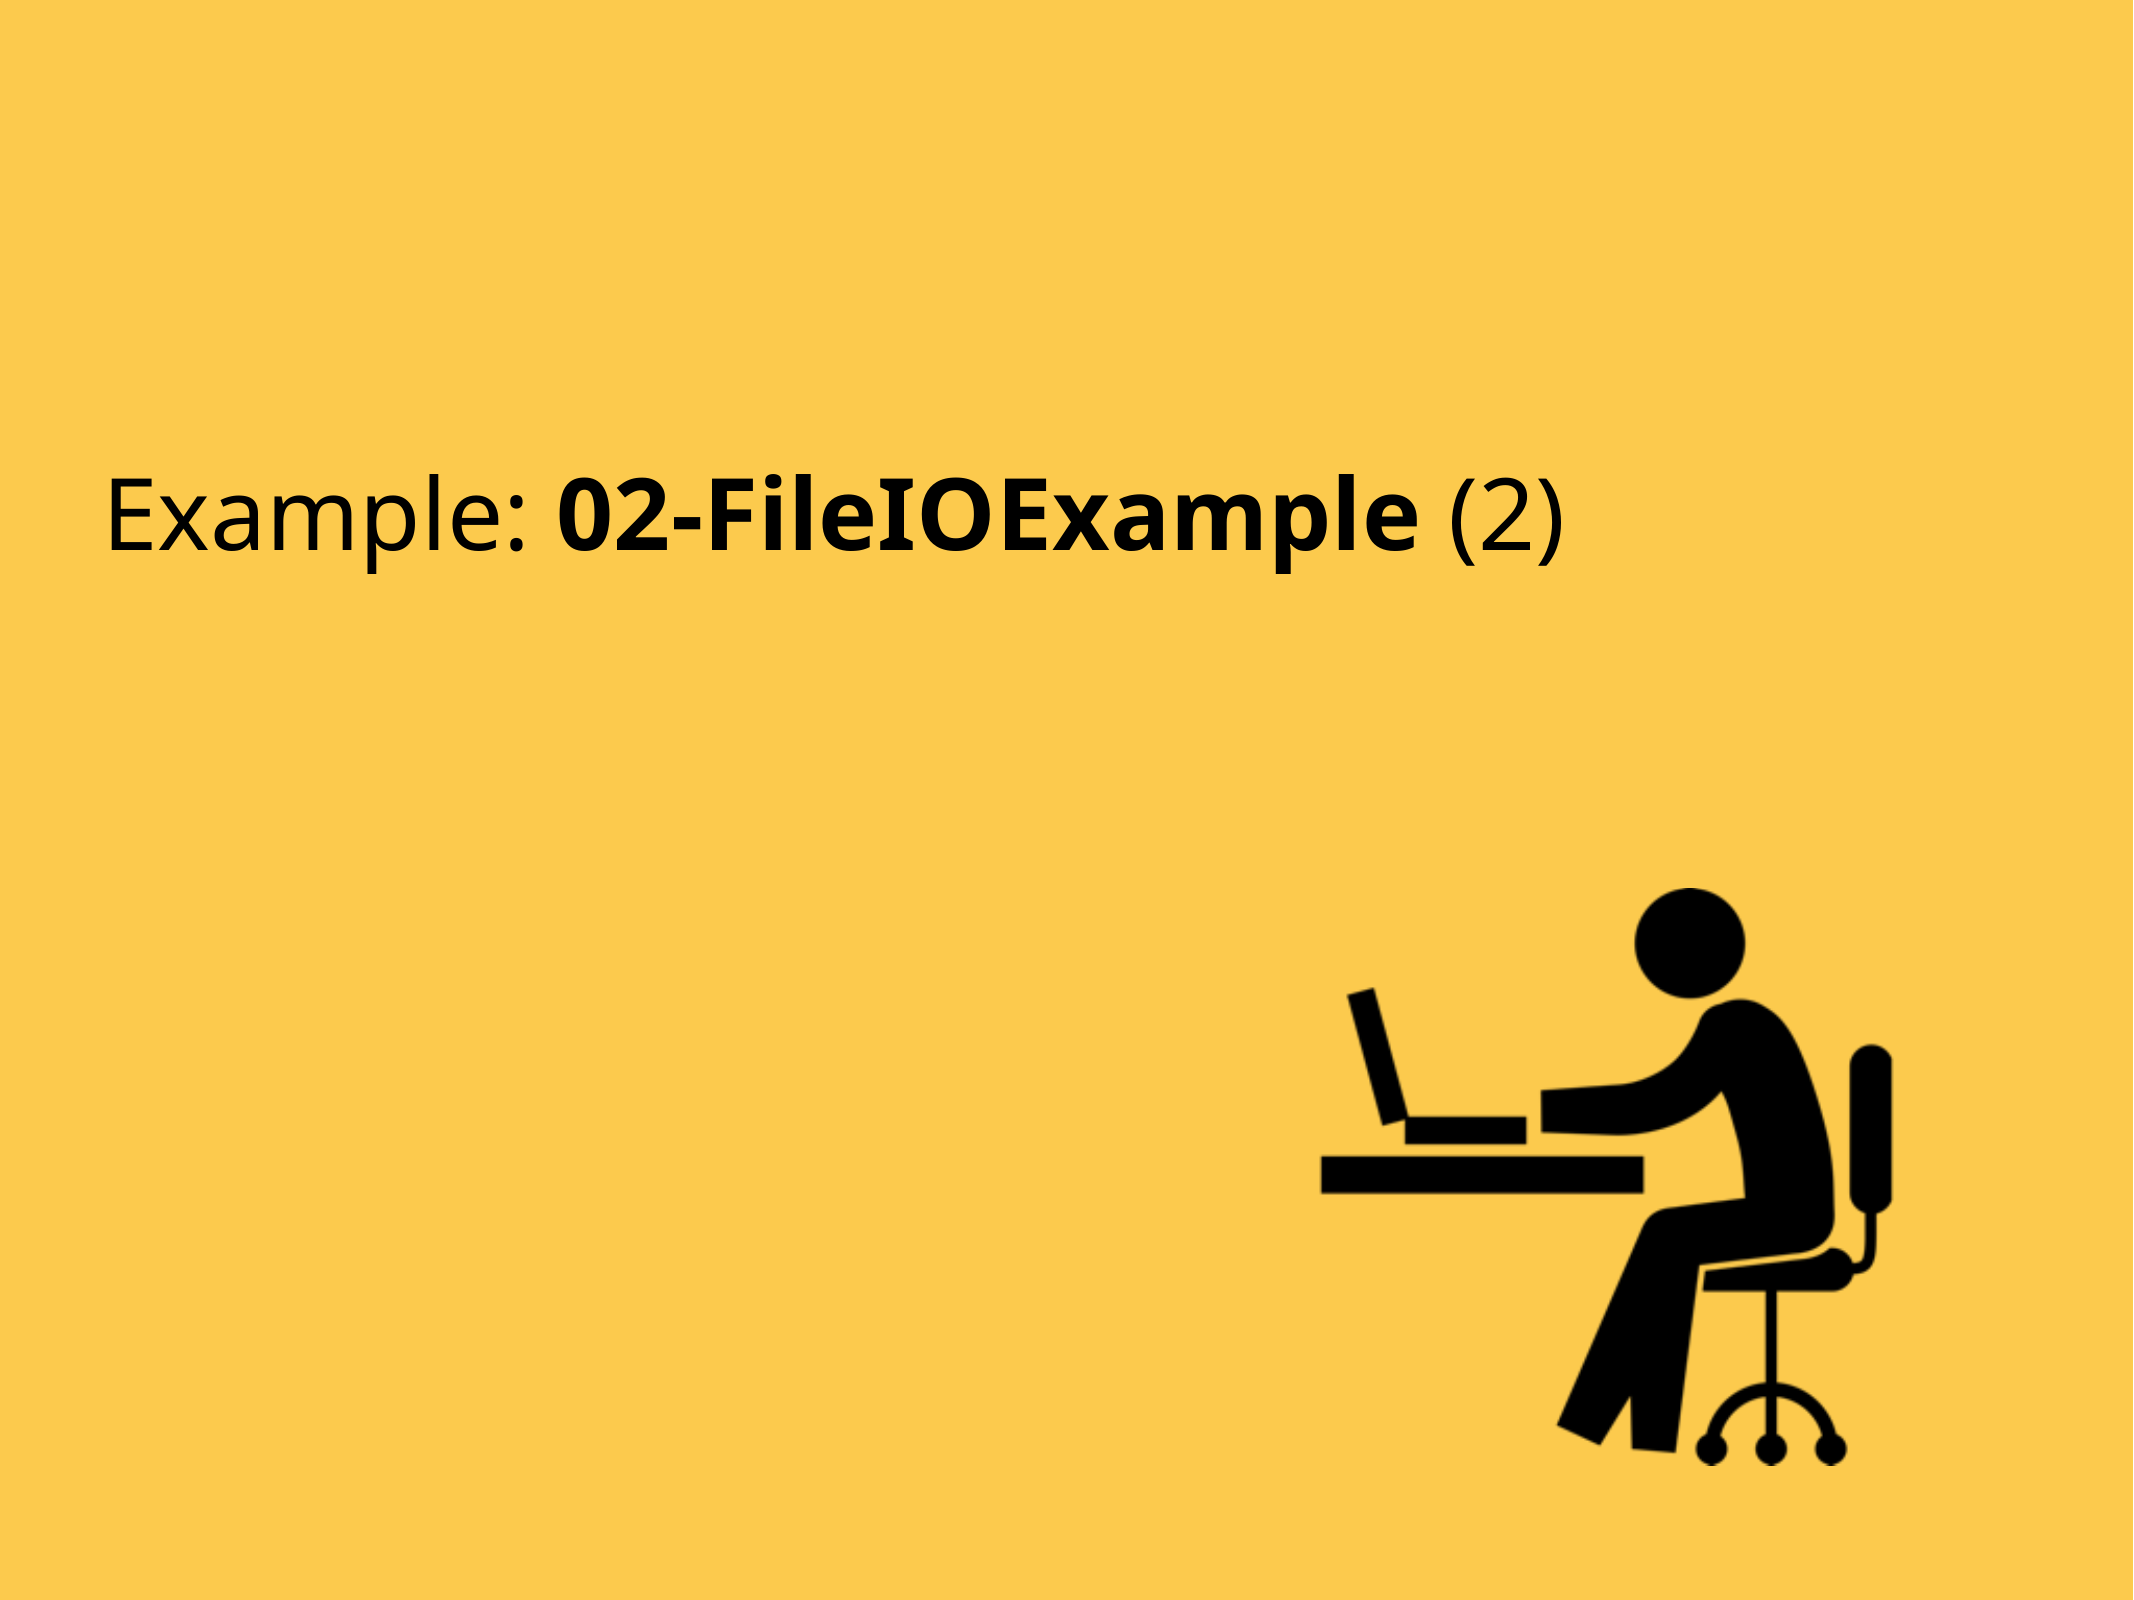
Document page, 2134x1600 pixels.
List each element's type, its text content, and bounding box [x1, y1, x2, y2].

title Example: 02-FileIOExample (2) [93, 318, 2041, 703]
picture [1318, 888, 1896, 1466]
